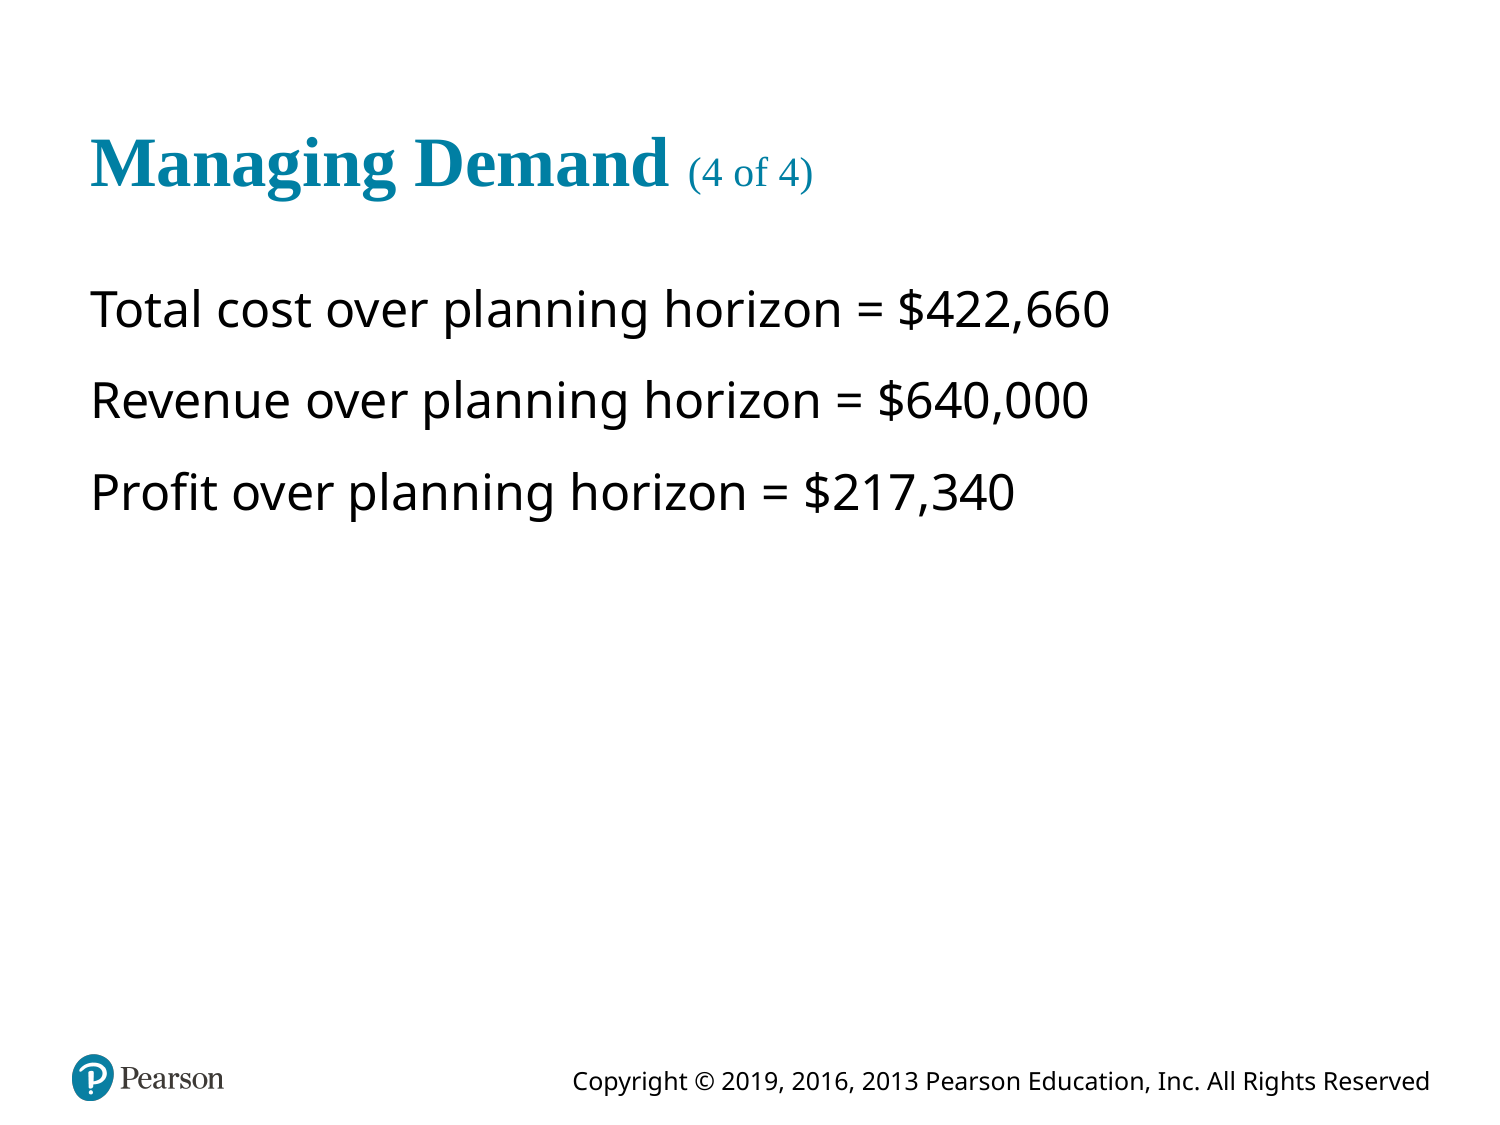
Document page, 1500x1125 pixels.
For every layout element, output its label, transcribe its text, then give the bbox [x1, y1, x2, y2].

picture [72, 1054, 88, 1070]
picture [98, 1054, 224, 1101]
picture [72, 1087, 83, 1101]
list Total cost over planning horizon = $422,660 Revenue over planning horizon = $640,000 Profit over planning horizon = $217,340 [75, 262, 1425, 931]
title Managing Demand (4 of 4) [75, 0, 1425, 216]
picture [80, 1063, 106, 1088]
